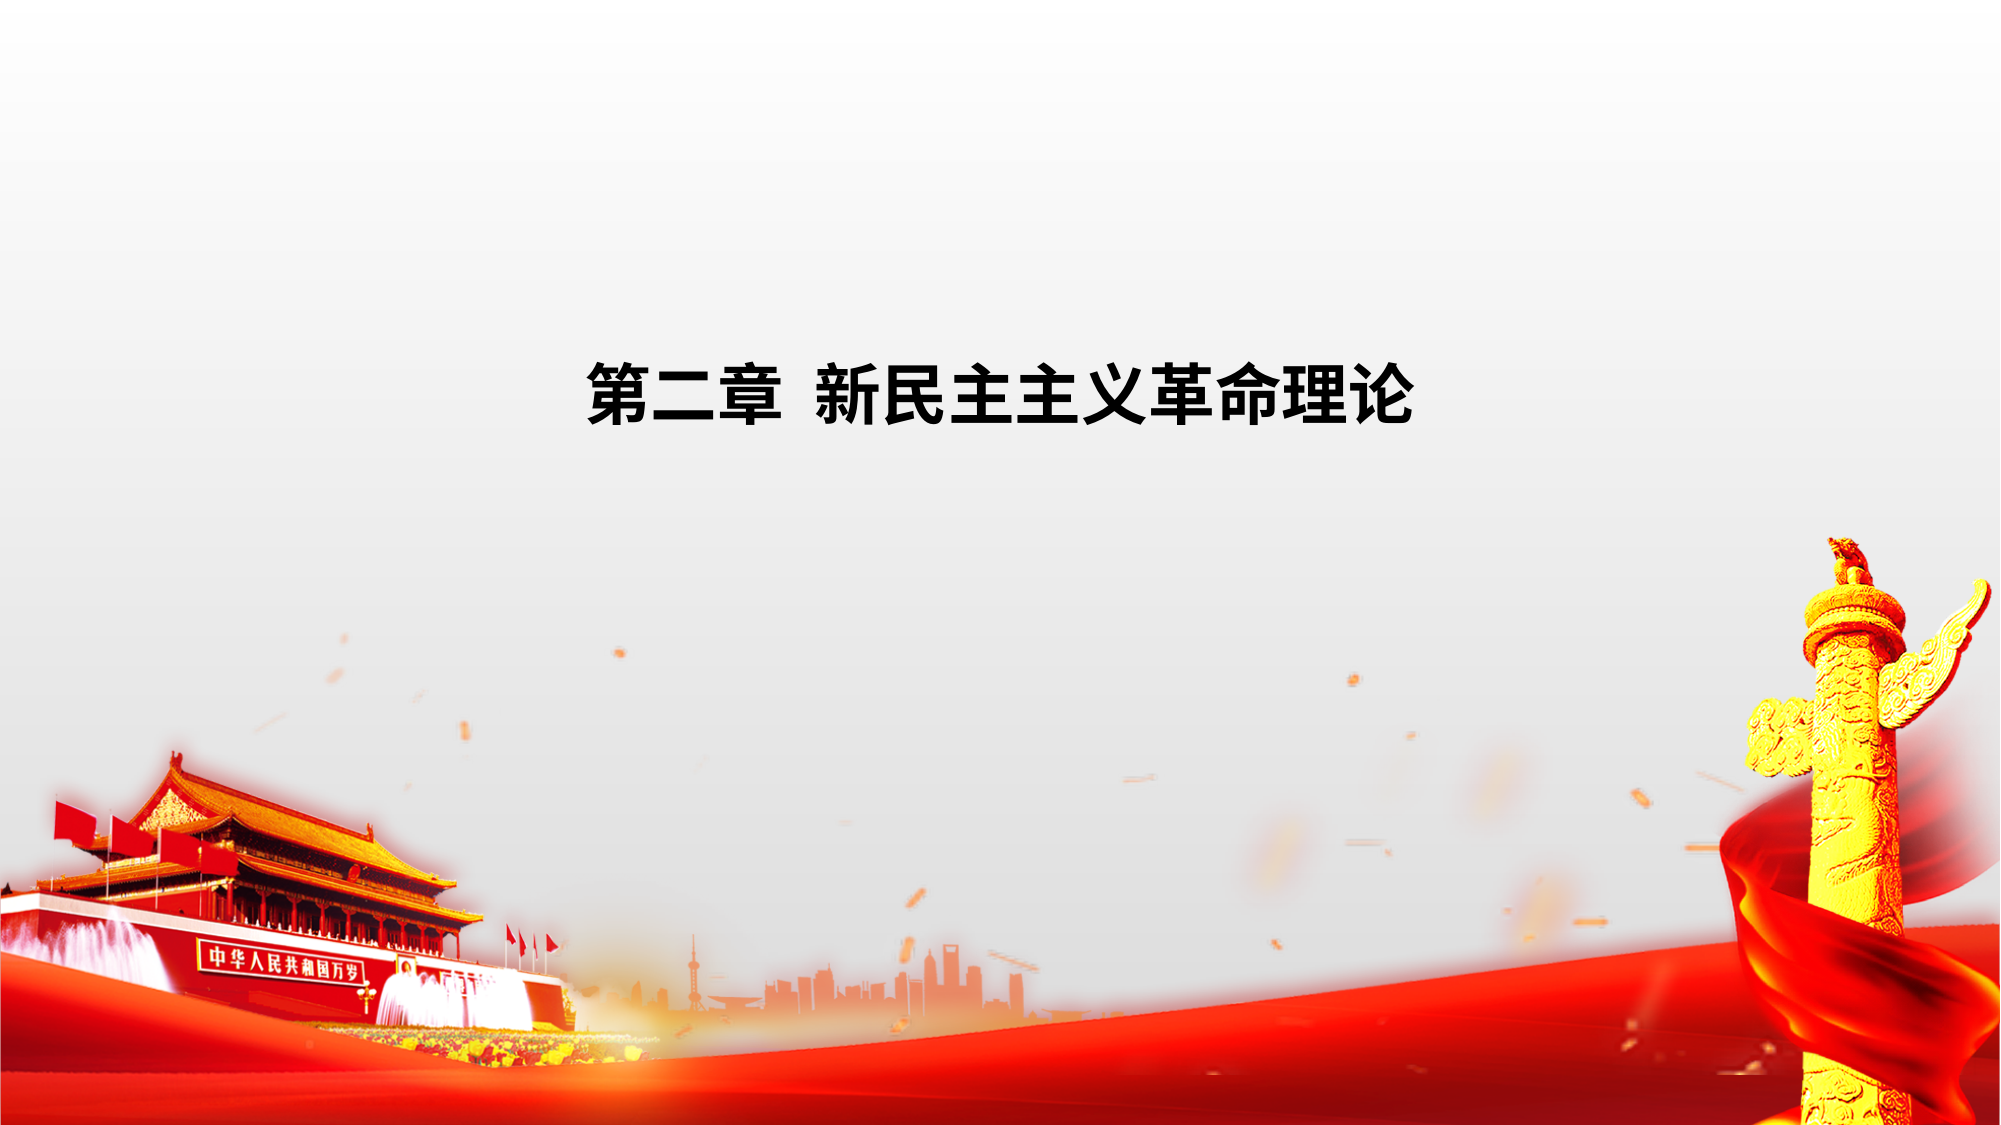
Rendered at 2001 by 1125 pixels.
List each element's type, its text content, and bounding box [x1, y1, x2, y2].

picture [0, 518, 2001, 1125]
text_box 第二章 新民主主义革命理论 [73, 305, 1926, 441]
